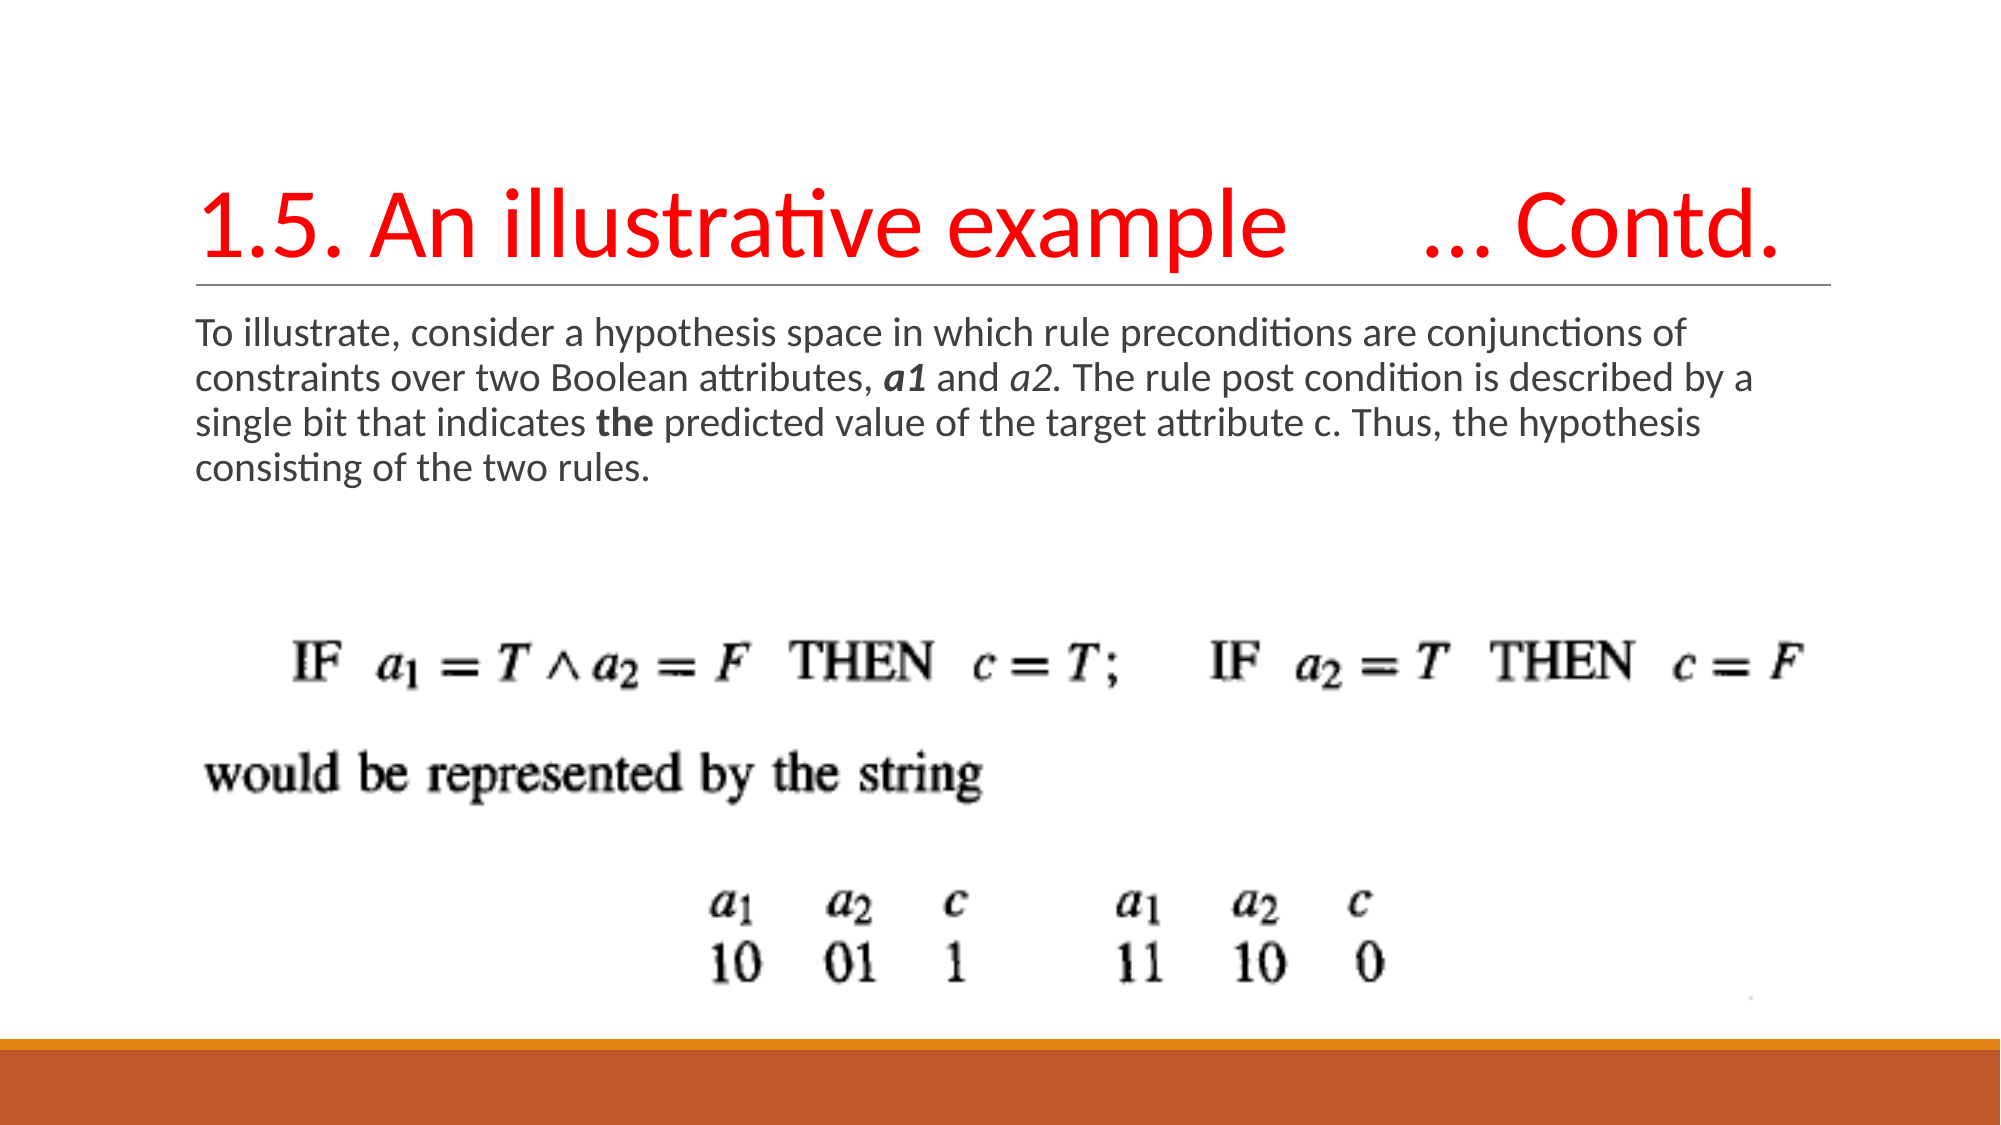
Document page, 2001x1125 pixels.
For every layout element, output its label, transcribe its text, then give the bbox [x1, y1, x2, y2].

list To illustrate, consider a hypothesis space in which rule preconditions are conjunctions of constraints over two Boolean attributes, a1 and a2. The rule post condition is described by a single bit that indicates the predicted value of the target attribute c. Thus, the hypothesis consisting of the two rules. [180, 302, 1830, 616]
picture [174, 618, 1859, 1019]
title 1.5. An illustrative example … Contd. [180, 47, 1830, 285]
